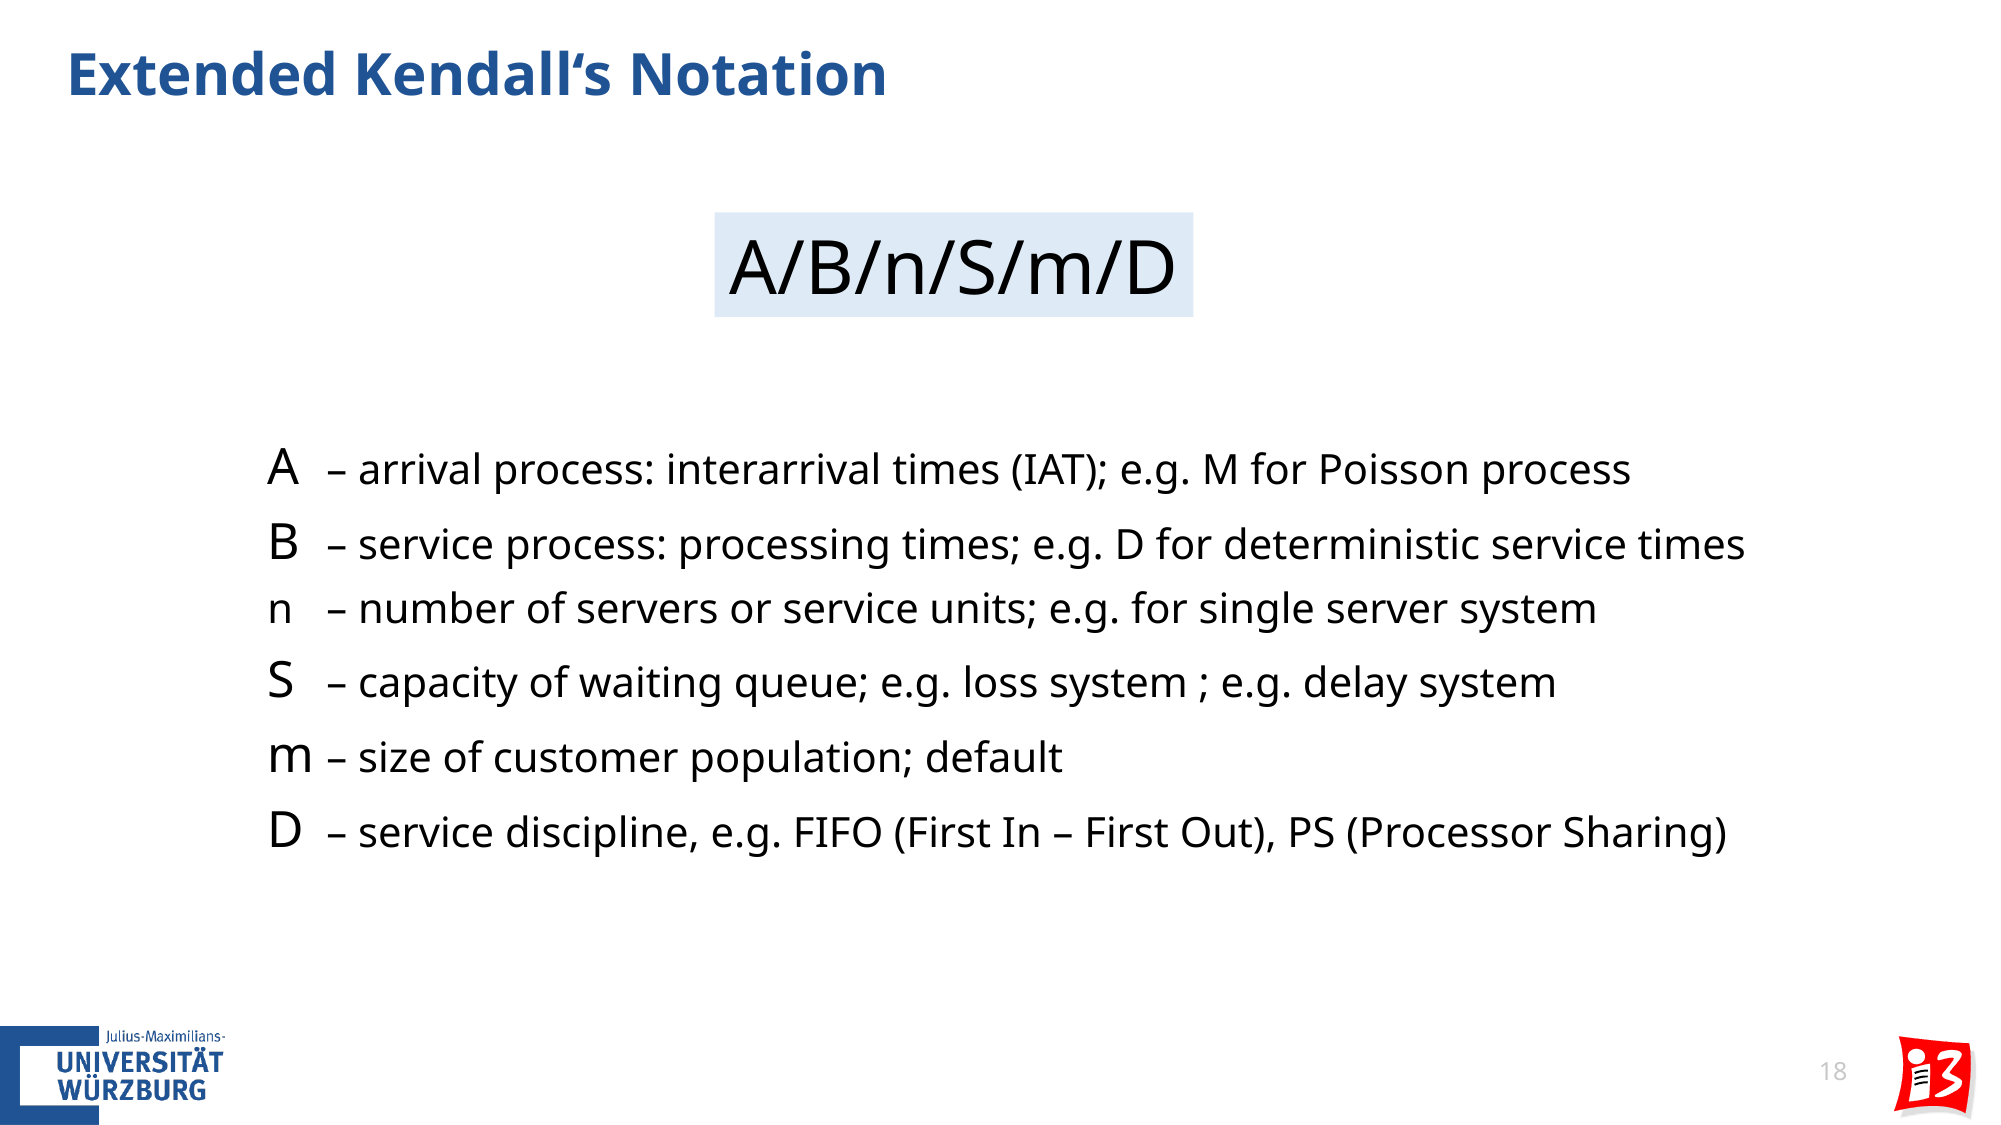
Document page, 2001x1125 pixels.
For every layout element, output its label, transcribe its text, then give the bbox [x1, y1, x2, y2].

title Extended Kendall‘s Notation [51, 18, 1800, 126]
picture [0, 1026, 225, 1125]
slide_number 18 [1412, 1042, 1863, 1103]
text_box A/B/n/S/m/D [714, 212, 1194, 318]
